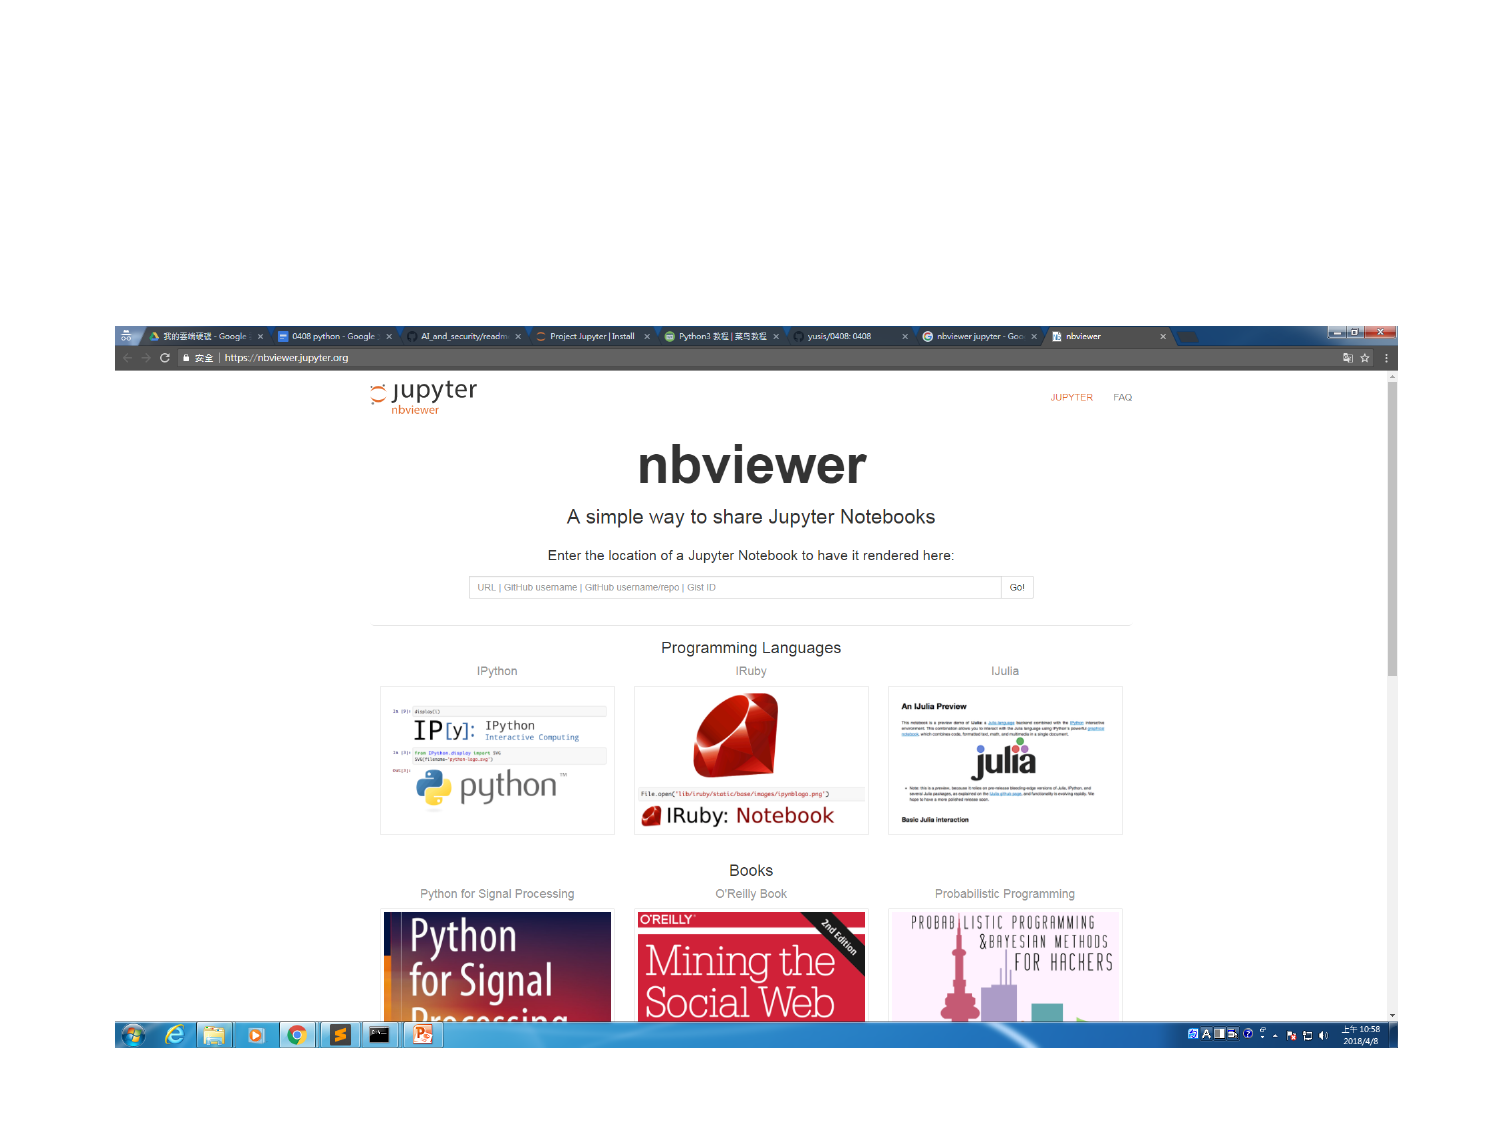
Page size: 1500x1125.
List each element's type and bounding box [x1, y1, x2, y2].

picture [115, 326, 1398, 1048]
